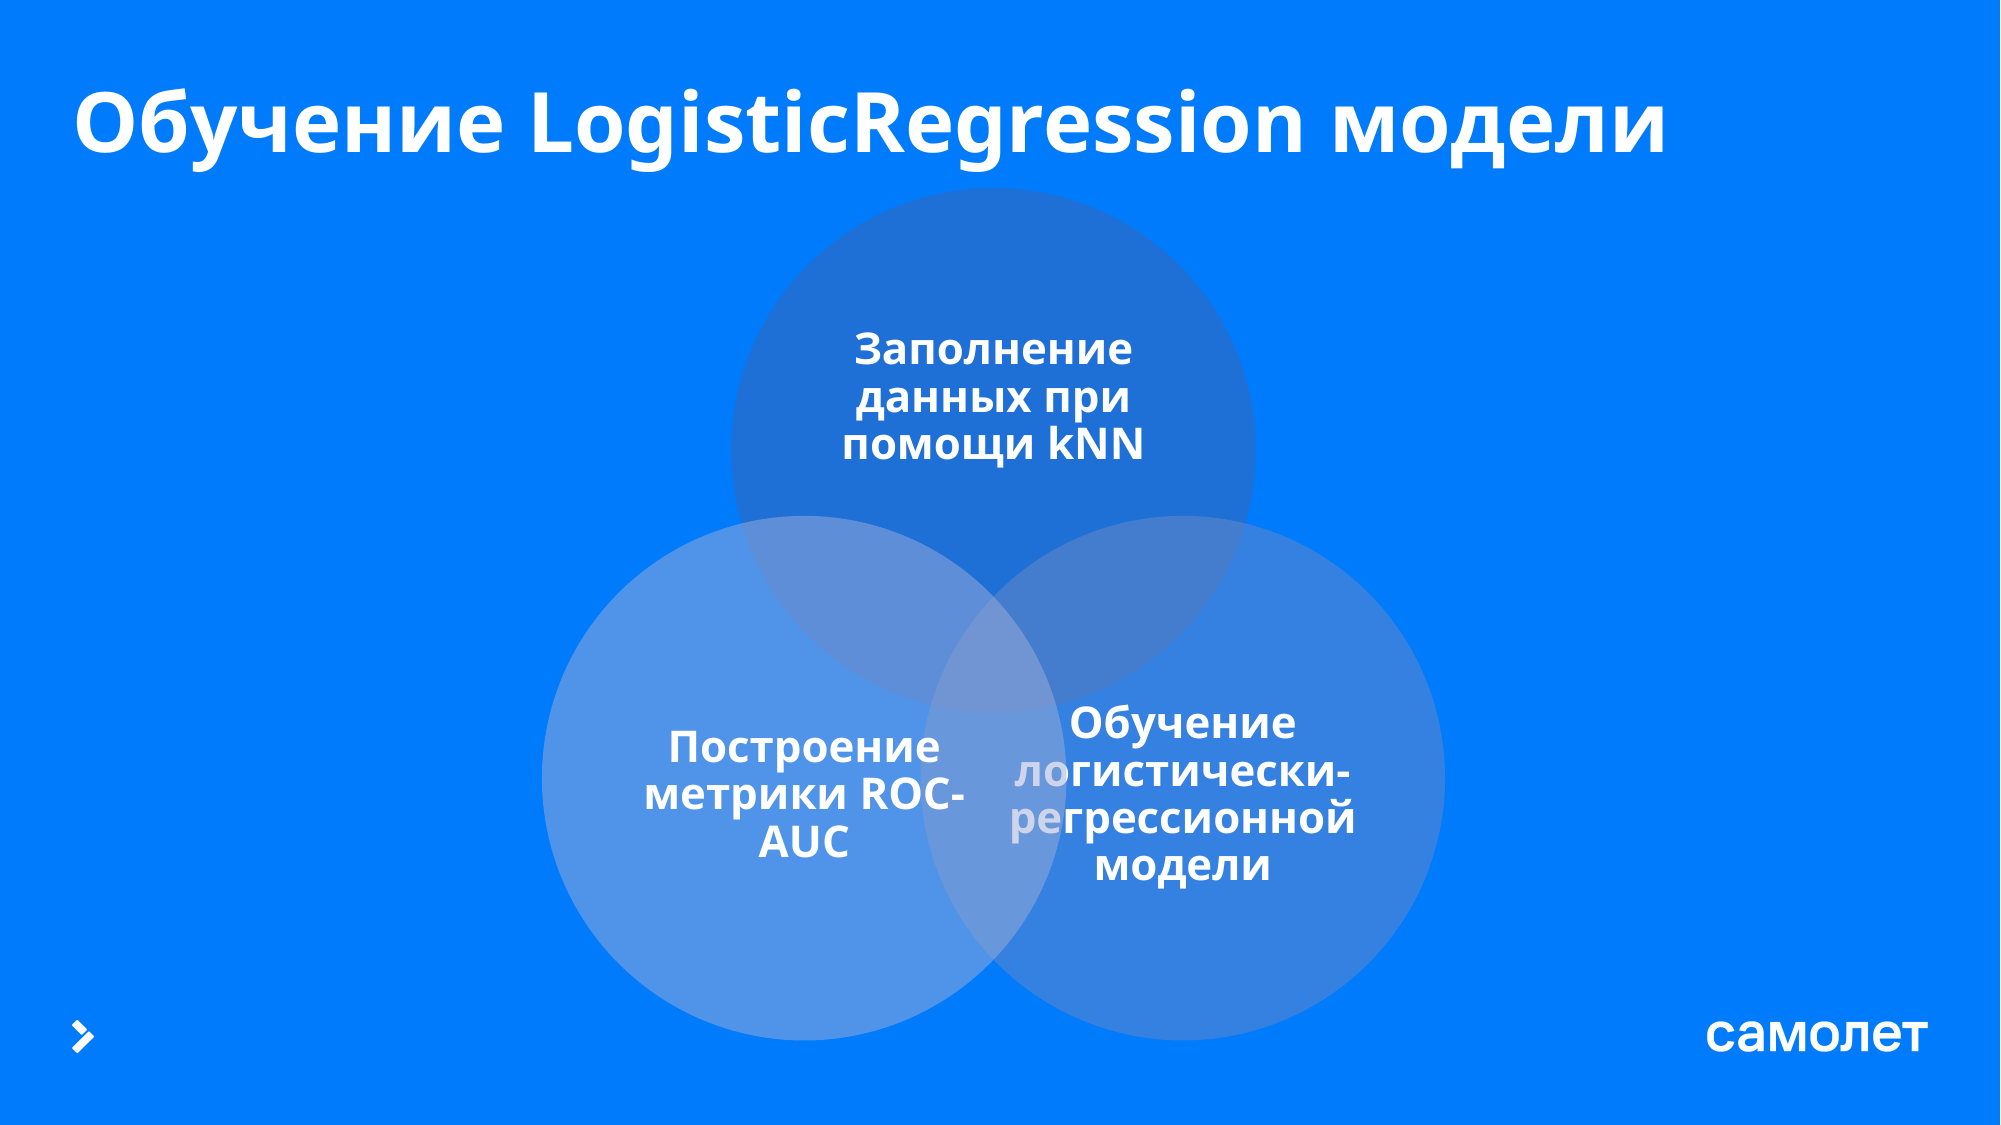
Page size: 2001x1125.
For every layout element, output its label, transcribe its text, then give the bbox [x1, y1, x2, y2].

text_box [159, 177, 1828, 1052]
title Обучение LogisticRegression модели [72, 71, 1928, 180]
picture [1828, 1021, 1928, 1052]
picture [72, 1020, 94, 1053]
